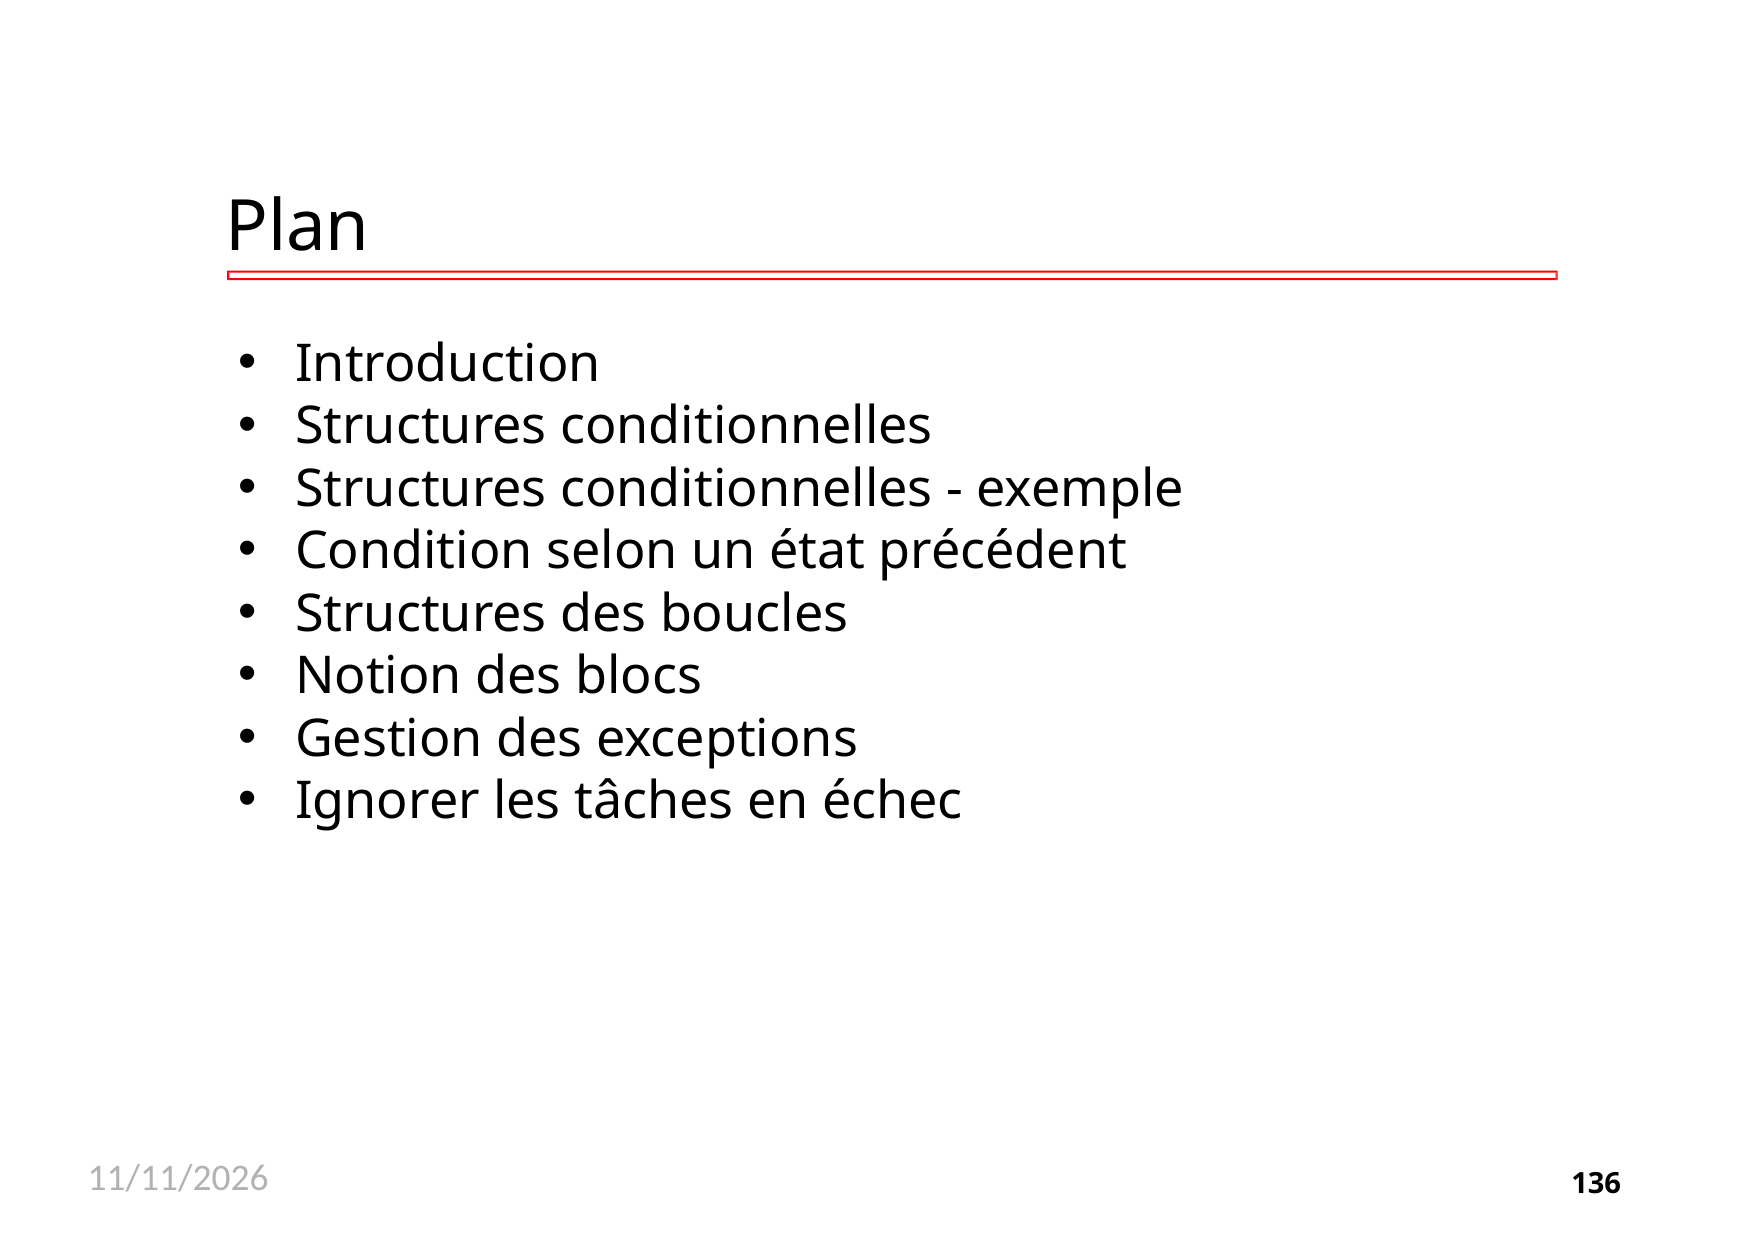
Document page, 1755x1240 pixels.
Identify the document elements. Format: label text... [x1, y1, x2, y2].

list Introduction Structures conditionnelles Structures conditionnelles - exemple Condition selon un état précédent Structures des boucles Notion des blocs Gestion des exceptions Ignorer les tâches en échec [238, 329, 1516, 835]
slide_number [87, 1152, 492, 1215]
title Plan [225, 179, 1559, 266]
slide_number 136 [1567, 1164, 1715, 1215]
